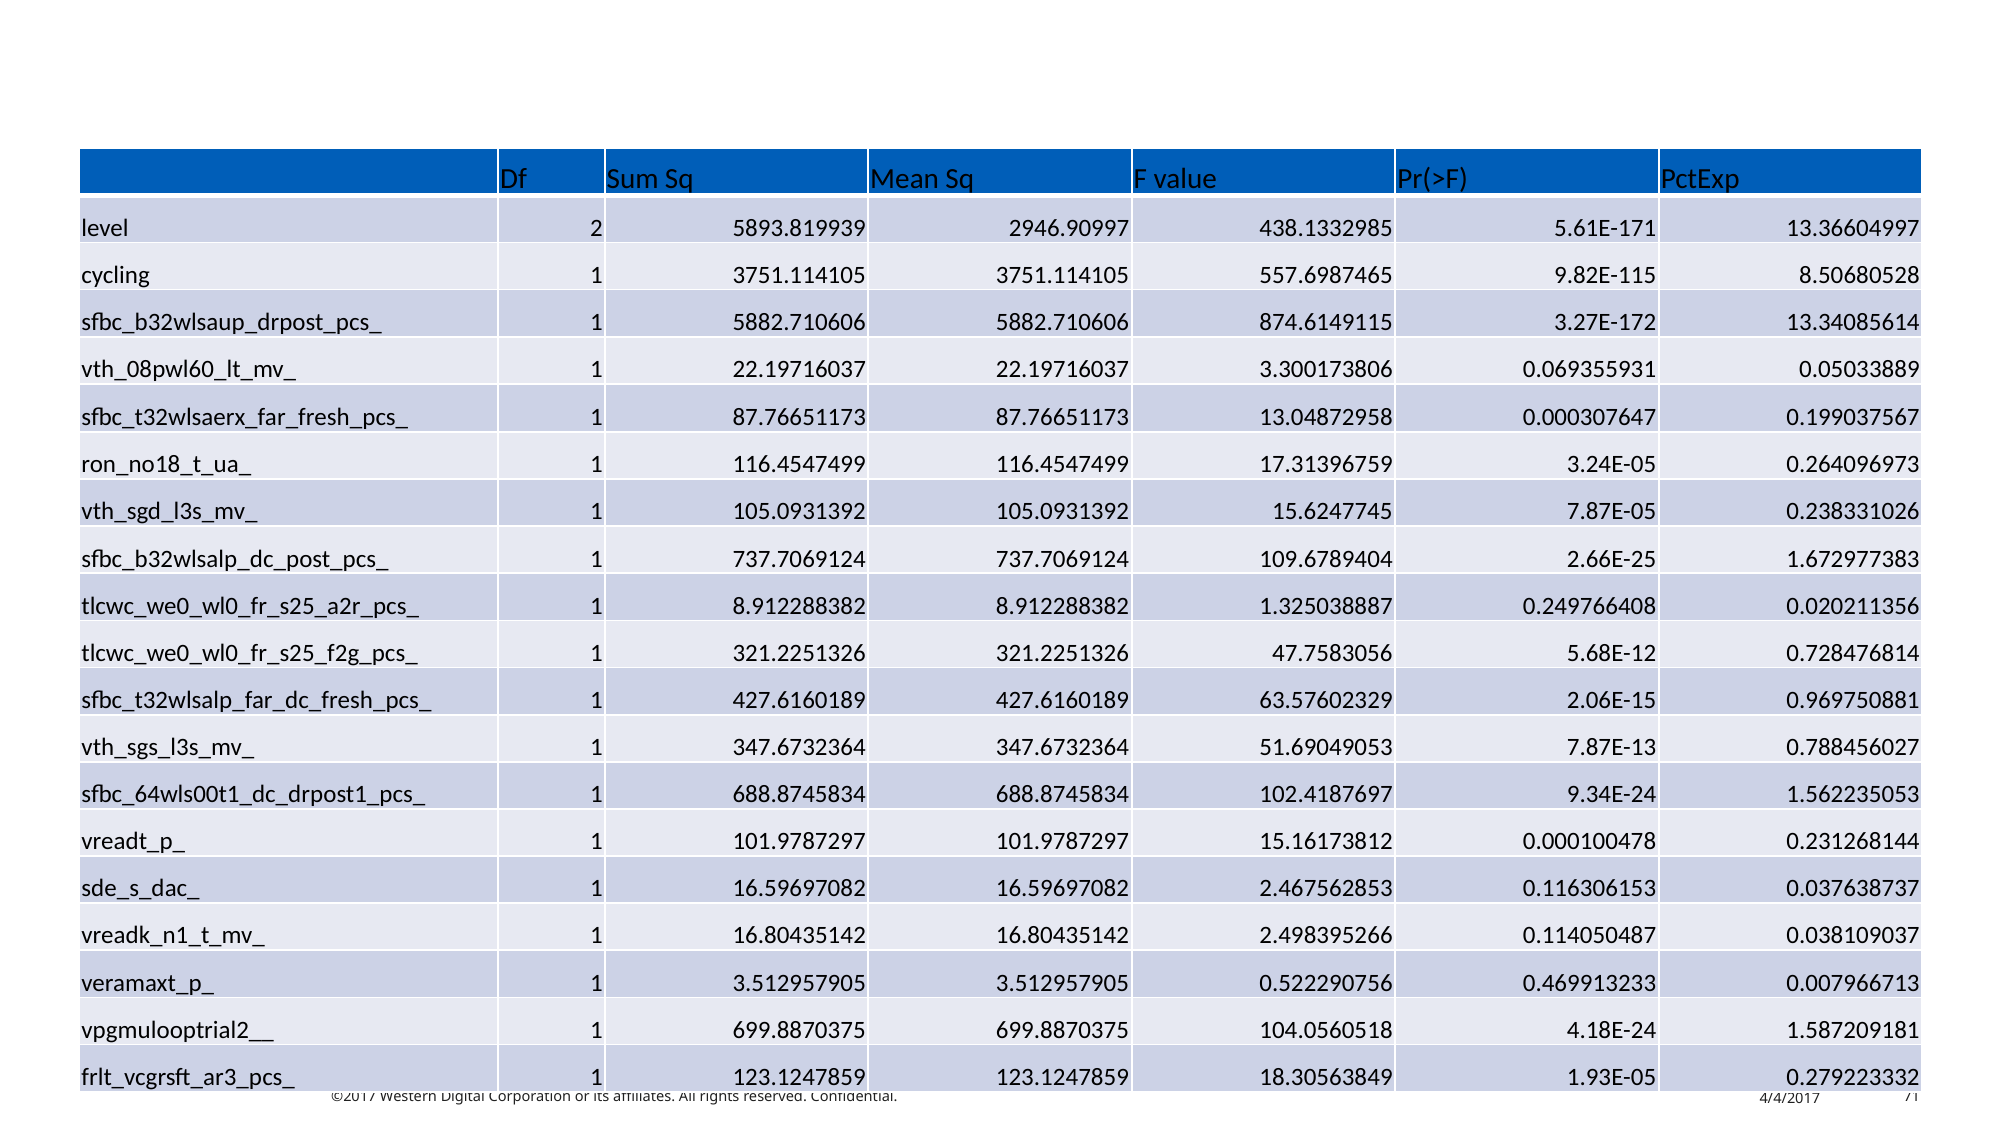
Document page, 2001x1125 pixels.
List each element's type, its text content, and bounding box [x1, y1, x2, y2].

table_cell sfbc_64wls00t1_dc_drpost1_pcs_ [80, 763, 497, 808]
table_cell 16.80435142 [869, 904, 1131, 949]
table_cell 5882.710606 [606, 290, 867, 336]
table_cell 874.6149115 [1133, 290, 1394, 336]
table_cell vreadt_p_ [80, 810, 497, 855]
table_cell veramaxt_p_ [80, 951, 497, 997]
table_cell 15.16173812 [1133, 810, 1394, 855]
table_cell 688.8745834 [869, 763, 1131, 808]
table_cell 3.512957905 [606, 951, 867, 997]
table_cell 0.199037567 [1660, 385, 1921, 431]
slide_number 71 [1880, 1093, 1920, 1107]
table_cell ron_no18_t_ua_ [80, 433, 497, 478]
table_cell 5882.710606 [869, 290, 1131, 336]
table_cell 0.007966713 [1660, 951, 1921, 997]
table_cell 8.50680528 [1660, 243, 1921, 289]
table_cell 1 [499, 1045, 604, 1091]
table_cell 2.06E-15 [1396, 668, 1658, 714]
table_cell 1 [499, 998, 604, 1044]
table_header F value [1133, 149, 1394, 193]
table_cell 0.020211356 [1660, 574, 1921, 620]
table_cell tlcwc_we0_wl0_fr_s25_a2r_pcs_ [80, 574, 497, 620]
table_cell tlcwc_we0_wl0_fr_s25_f2g_pcs_ [80, 621, 497, 667]
table_cell 1 [499, 527, 604, 572]
table_cell 1 [499, 433, 604, 478]
table_cell 2946.90997 [869, 198, 1131, 242]
table_cell 0.116306153 [1396, 857, 1658, 902]
table_cell cycling [80, 243, 497, 289]
table_cell 0.279223332 [1660, 1045, 1921, 1091]
table_cell 0.114050487 [1396, 904, 1658, 949]
table_cell 3.24E-05 [1396, 433, 1658, 478]
table_cell 688.8745834 [606, 763, 867, 808]
table_cell 18.30563849 [1133, 1045, 1394, 1091]
table_cell 3.27E-172 [1396, 290, 1658, 336]
table_cell 0.969750881 [1660, 668, 1921, 714]
table_cell vpgmulooptrial2__ [80, 998, 497, 1044]
table_cell 699.8870375 [606, 998, 867, 1044]
table_cell 1.672977383 [1660, 527, 1921, 572]
table_cell 1 [499, 763, 604, 808]
table_cell 0.069355931 [1396, 338, 1658, 383]
table_cell 321.2251326 [606, 621, 867, 667]
table_cell 1.325038887 [1133, 574, 1394, 620]
table_cell 5.61E-171 [1396, 198, 1658, 242]
table_cell 1.587209181 [1660, 998, 1921, 1044]
table_cell 63.57602329 [1133, 668, 1394, 714]
table_cell 4.18E-24 [1396, 998, 1658, 1044]
table_cell 557.6987465 [1133, 243, 1394, 289]
table_cell 51.69049053 [1133, 716, 1394, 761]
table_cell 9.34E-24 [1396, 763, 1658, 808]
table_cell 2.498395266 [1133, 904, 1394, 949]
table_cell sfbc_t32wlsalp_far_dc_fresh_pcs_ [80, 668, 497, 714]
table_cell 101.9787297 [606, 810, 867, 855]
table_cell 102.4187697 [1133, 763, 1394, 808]
table_cell 0.037638737 [1660, 857, 1921, 902]
table_cell 347.6732364 [869, 716, 1131, 761]
table_header Sum Sq [606, 149, 867, 193]
table_cell 104.0560518 [1133, 998, 1394, 1044]
table_cell 0.522290756 [1133, 951, 1394, 997]
table_cell 737.7069124 [606, 527, 867, 572]
table_cell 5893.819939 [606, 198, 867, 242]
table_cell sfbc_b32wlsalp_dc_post_pcs_ [80, 527, 497, 572]
table_cell 0.038109037 [1660, 904, 1921, 949]
table_cell 17.31396759 [1133, 433, 1394, 478]
table_cell 2.66E-25 [1396, 527, 1658, 572]
table_cell 3751.114105 [606, 243, 867, 289]
table_cell 7.87E-05 [1396, 480, 1658, 525]
table_cell 0.788456027 [1660, 716, 1921, 761]
table_cell 1 [499, 385, 604, 431]
table_cell sfbc_b32wlsaup_drpost_pcs_ [80, 290, 497, 336]
table_cell 0.231268144 [1660, 810, 1921, 855]
table_cell 15.6247745 [1133, 480, 1394, 525]
table_cell vth_sgd_l3s_mv_ [80, 480, 497, 525]
table_cell 116.4547499 [869, 433, 1131, 478]
table_cell 1.562235053 [1660, 763, 1921, 808]
table_header PctExp [1660, 149, 1921, 193]
table_cell 3.300173806 [1133, 338, 1394, 383]
table_cell 0.238331026 [1660, 480, 1921, 525]
table_cell 87.76651173 [869, 385, 1131, 431]
table_cell 0.264096973 [1660, 433, 1921, 478]
table_cell 1 [499, 621, 604, 667]
table_header Mean Sq [869, 149, 1131, 193]
table_cell 1 [499, 716, 604, 761]
table_cell 1 [499, 668, 604, 714]
table_cell 1 [499, 810, 604, 855]
table_cell 2.467562853 [1133, 857, 1394, 902]
table_cell vth_sgs_l3s_mv_ [80, 716, 497, 761]
table_cell level [80, 198, 497, 242]
table_cell 3.512957905 [869, 951, 1131, 997]
table_cell 1 [499, 857, 604, 902]
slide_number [1719, 1093, 1820, 1107]
table_cell frlt_vcgrsft_ar3_pcs_ [80, 1045, 497, 1091]
table_cell 123.1247859 [606, 1045, 867, 1091]
table_cell sde_s_dac_ [80, 857, 497, 902]
table_cell 13.36604997 [1660, 198, 1921, 242]
table_cell vreadk_n1_t_mv_ [80, 904, 497, 949]
table_cell 105.0931392 [606, 480, 867, 525]
table_cell 8.912288382 [606, 574, 867, 620]
table_header [80, 149, 497, 193]
table_cell 0.05033889 [1660, 338, 1921, 383]
table_cell 13.34085614 [1660, 290, 1921, 336]
table_cell 427.6160189 [869, 668, 1131, 714]
table_cell 321.2251326 [869, 621, 1131, 667]
table_cell 7.87E-13 [1396, 716, 1658, 761]
table_cell 3751.114105 [869, 243, 1131, 289]
table_header Pr(>F) [1396, 149, 1658, 193]
table_cell 438.1332985 [1133, 198, 1394, 242]
table_cell 0.000307647 [1396, 385, 1658, 431]
table_cell 16.59697082 [606, 857, 867, 902]
table_cell 1 [499, 480, 604, 525]
table_cell 101.9787297 [869, 810, 1131, 855]
table_cell 16.59697082 [869, 857, 1131, 902]
table_cell 8.912288382 [869, 574, 1131, 620]
table_cell 347.6732364 [606, 716, 867, 761]
table_cell 0.728476814 [1660, 621, 1921, 667]
table_cell 105.0931392 [869, 480, 1131, 525]
table_cell 16.80435142 [606, 904, 867, 949]
table_cell 427.6160189 [606, 668, 867, 714]
table_cell 123.1247859 [869, 1045, 1131, 1091]
table_cell 737.7069124 [869, 527, 1131, 572]
table_cell 1 [499, 574, 604, 620]
table_cell 22.19716037 [606, 338, 867, 383]
table_cell 1 [499, 951, 604, 997]
table_cell 5.68E-12 [1396, 621, 1658, 667]
table_cell 699.8870375 [869, 998, 1131, 1044]
footer ©2017 Western Digital Corporation or its affiliates. All rights reserved. Confidential. [331, 1093, 990, 1107]
table_cell 1.93E-05 [1396, 1045, 1658, 1091]
table_cell 116.4547499 [606, 433, 867, 478]
table_cell 9.82E-115 [1396, 243, 1658, 289]
table_cell 2 [499, 198, 604, 242]
table_cell 1 [499, 290, 604, 336]
table_cell 1 [499, 338, 604, 383]
table_header Df [499, 149, 604, 193]
table_cell vth_08pwl60_lt_mv_ [80, 338, 497, 383]
table_cell 0.000100478 [1396, 810, 1658, 855]
table_cell 109.6789404 [1133, 527, 1394, 572]
table_cell 1 [499, 243, 604, 289]
table_cell 13.04872958 [1133, 385, 1394, 431]
table_cell 0.469913233 [1396, 951, 1658, 997]
table_cell 0.249766408 [1396, 574, 1658, 620]
table_cell 1 [499, 904, 604, 949]
table_cell 87.76651173 [606, 385, 867, 431]
table_cell 22.19716037 [869, 338, 1131, 383]
table_cell 47.7583056 [1133, 621, 1394, 667]
table_cell sfbc_t32wlsaerx_far_fresh_pcs_ [80, 385, 497, 431]
